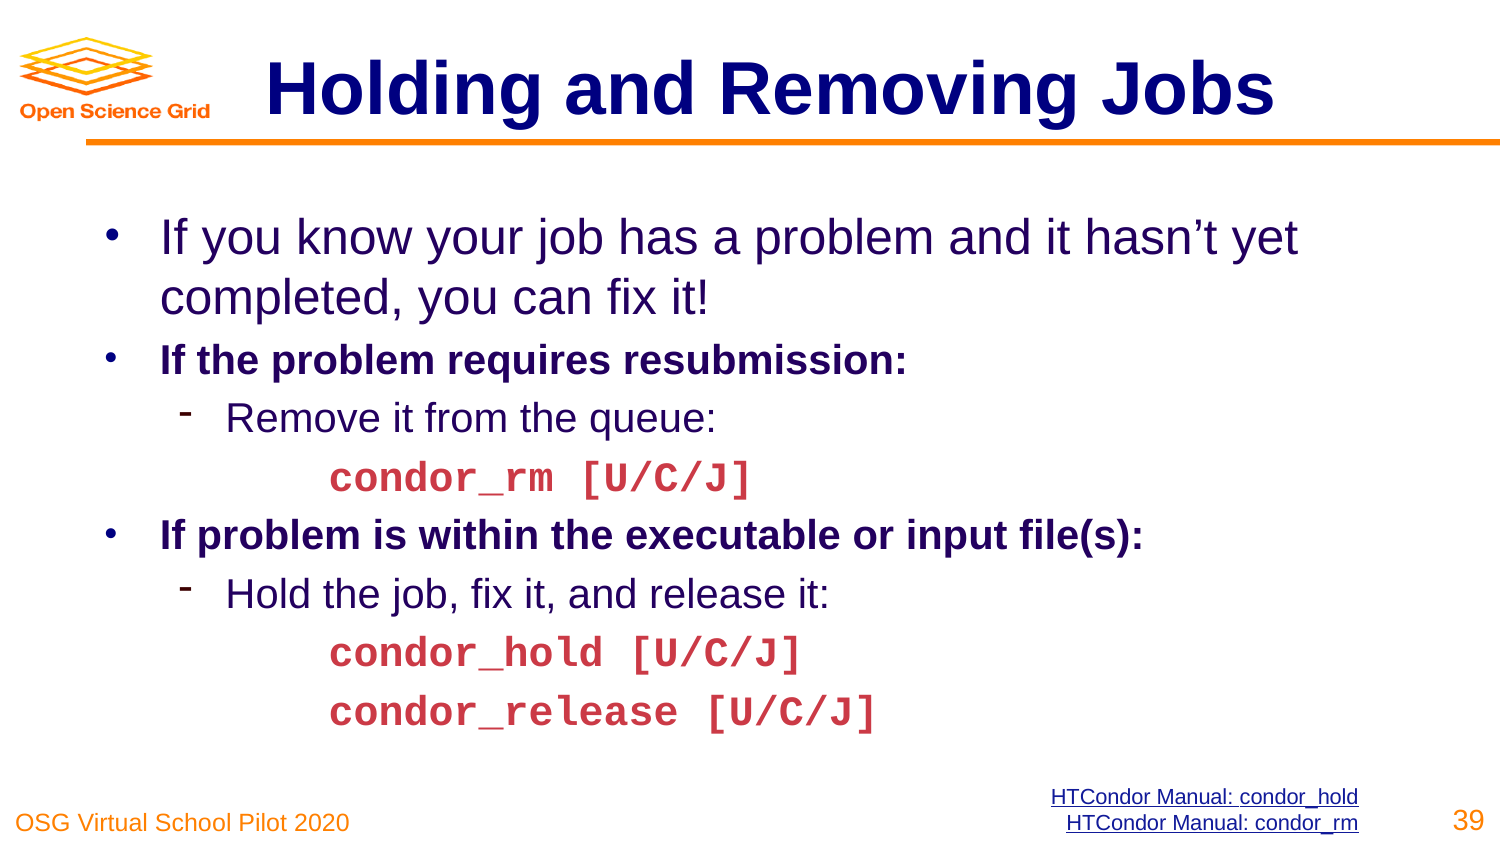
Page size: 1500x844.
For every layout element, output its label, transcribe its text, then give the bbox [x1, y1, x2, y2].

text_box HTCondor Manual: condor_hold HTCondor Manual: condor_rm [974, 775, 1374, 843]
title Holding and Removing Jobs [201, 14, 1342, 155]
picture [0, 20, 201, 134]
list If you know your job has a problem and it hasn’t yet completed, you can fix it! If the problem requires resubmission: Remove it from the queue: condor_rm [U/C/J] If problem is within the executable or input file(s): Hold the job, fix it, and release it: condor_hold [U/C/J] condor_release [U/C/J] [88, 196, 1388, 802]
text_box 39 [1431, 787, 1500, 844]
